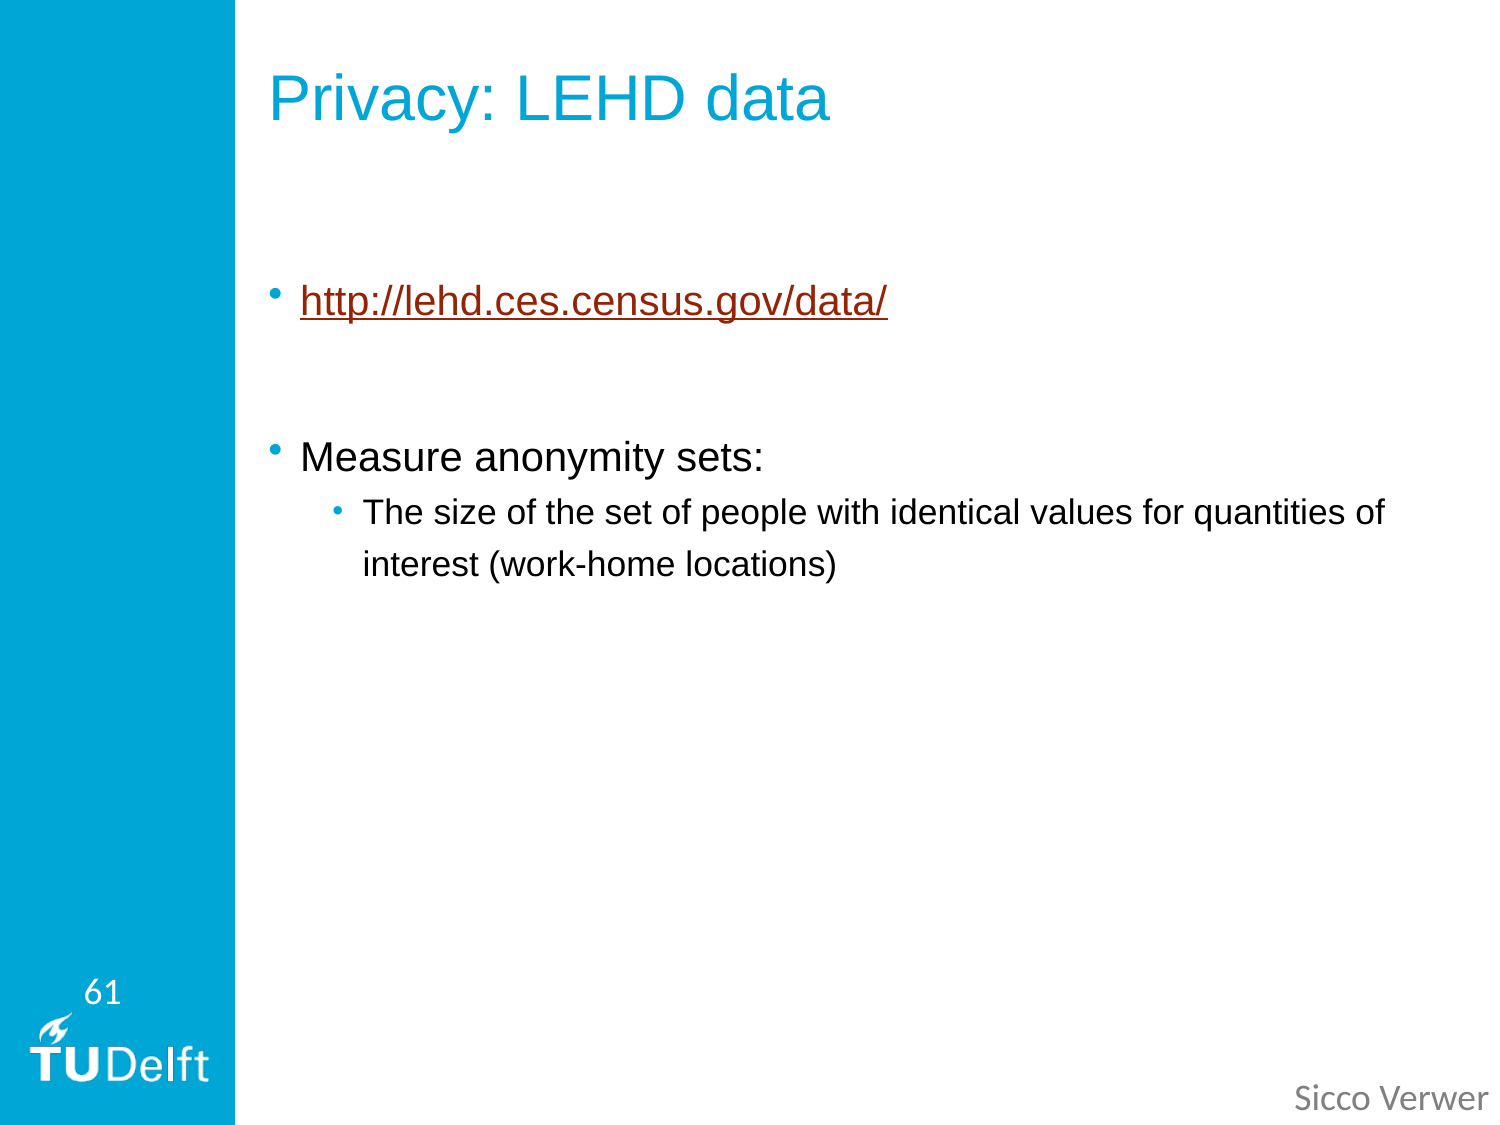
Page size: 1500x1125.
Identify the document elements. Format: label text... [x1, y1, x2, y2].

text_box Sicco Verwer [1283, 1068, 1500, 1124]
title Privacy: LEHD data [268, 55, 1423, 231]
list http://lehd.ces.census.gov/data/ Measure anonymity sets: The size of the set of people with identical values for quantities of interest (work-home locations) [268, 271, 1423, 1061]
